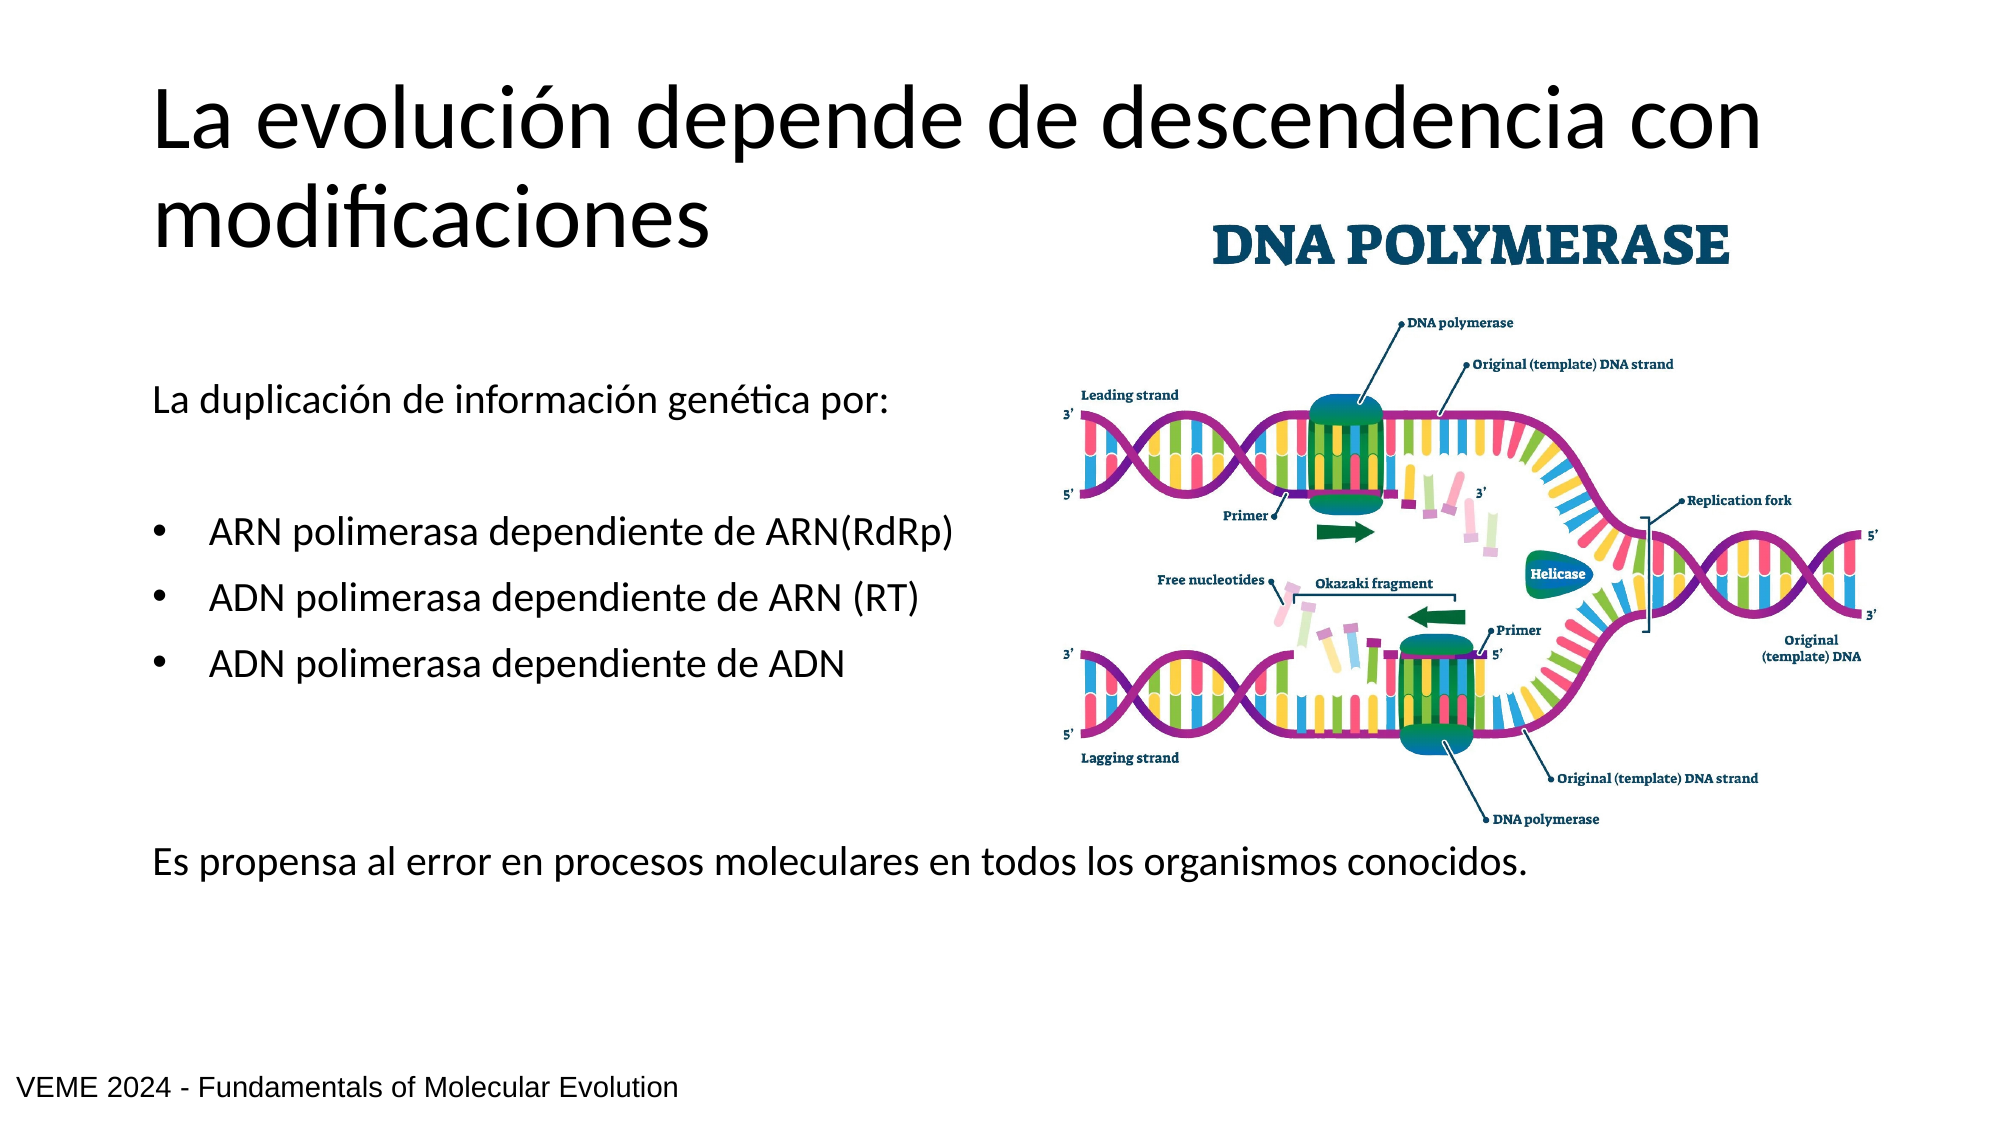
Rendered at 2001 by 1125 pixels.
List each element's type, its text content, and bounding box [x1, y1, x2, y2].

picture [1045, 168, 1895, 876]
text_box VEME 2024 - Fundamentals of Molecular Evolution [1, 1060, 695, 1111]
title La evolución depende de descendencia con modificaciones [137, 59, 1863, 278]
list La duplicación de información genética por: ARN polimerasa dependiente de ARN(RdRp) ADN polimerasa dependiente de ARN (RT) ADN polimerasa dependiente de ADN Es propensa al error en procesos moleculares en todos los organismos conocidos. [137, 299, 1863, 1014]
